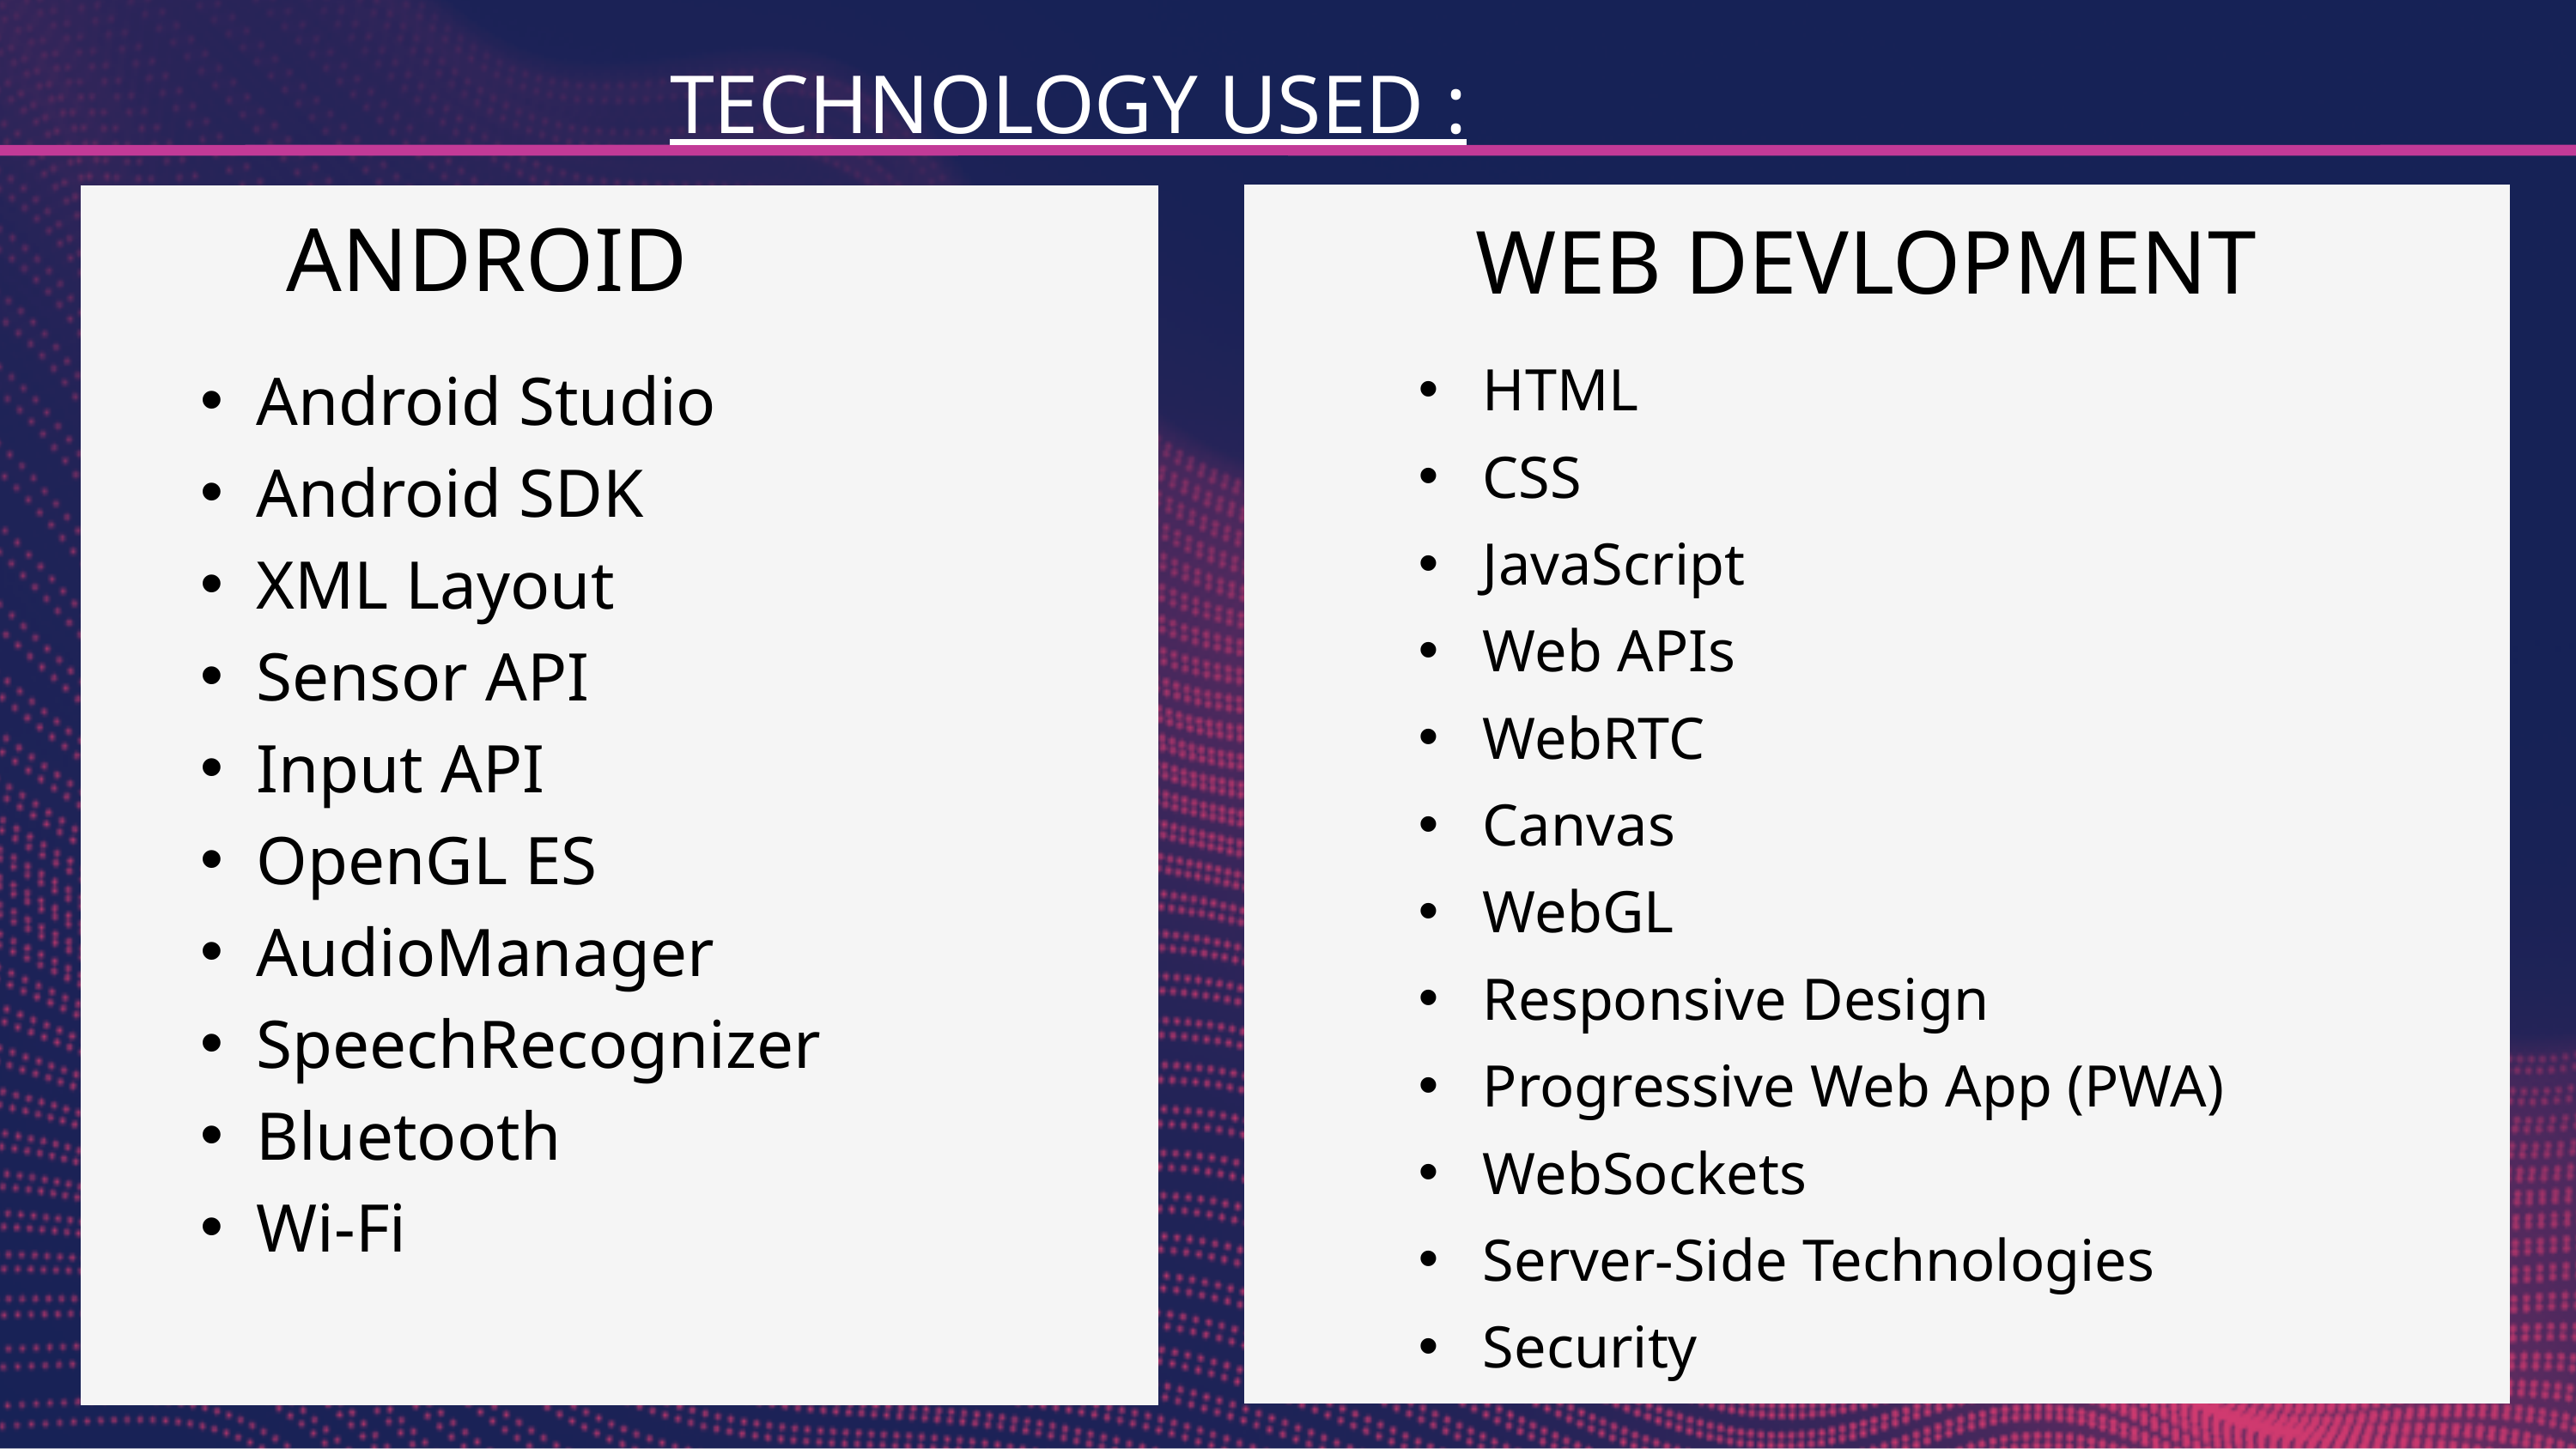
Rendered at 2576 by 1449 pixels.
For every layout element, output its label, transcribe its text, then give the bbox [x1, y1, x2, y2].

text_box [0, 0, 2576, 1449]
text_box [1243, 184, 2511, 1404]
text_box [81, 185, 1159, 1406]
text_box TECHNOLOGY USED : [648, 37, 1489, 150]
